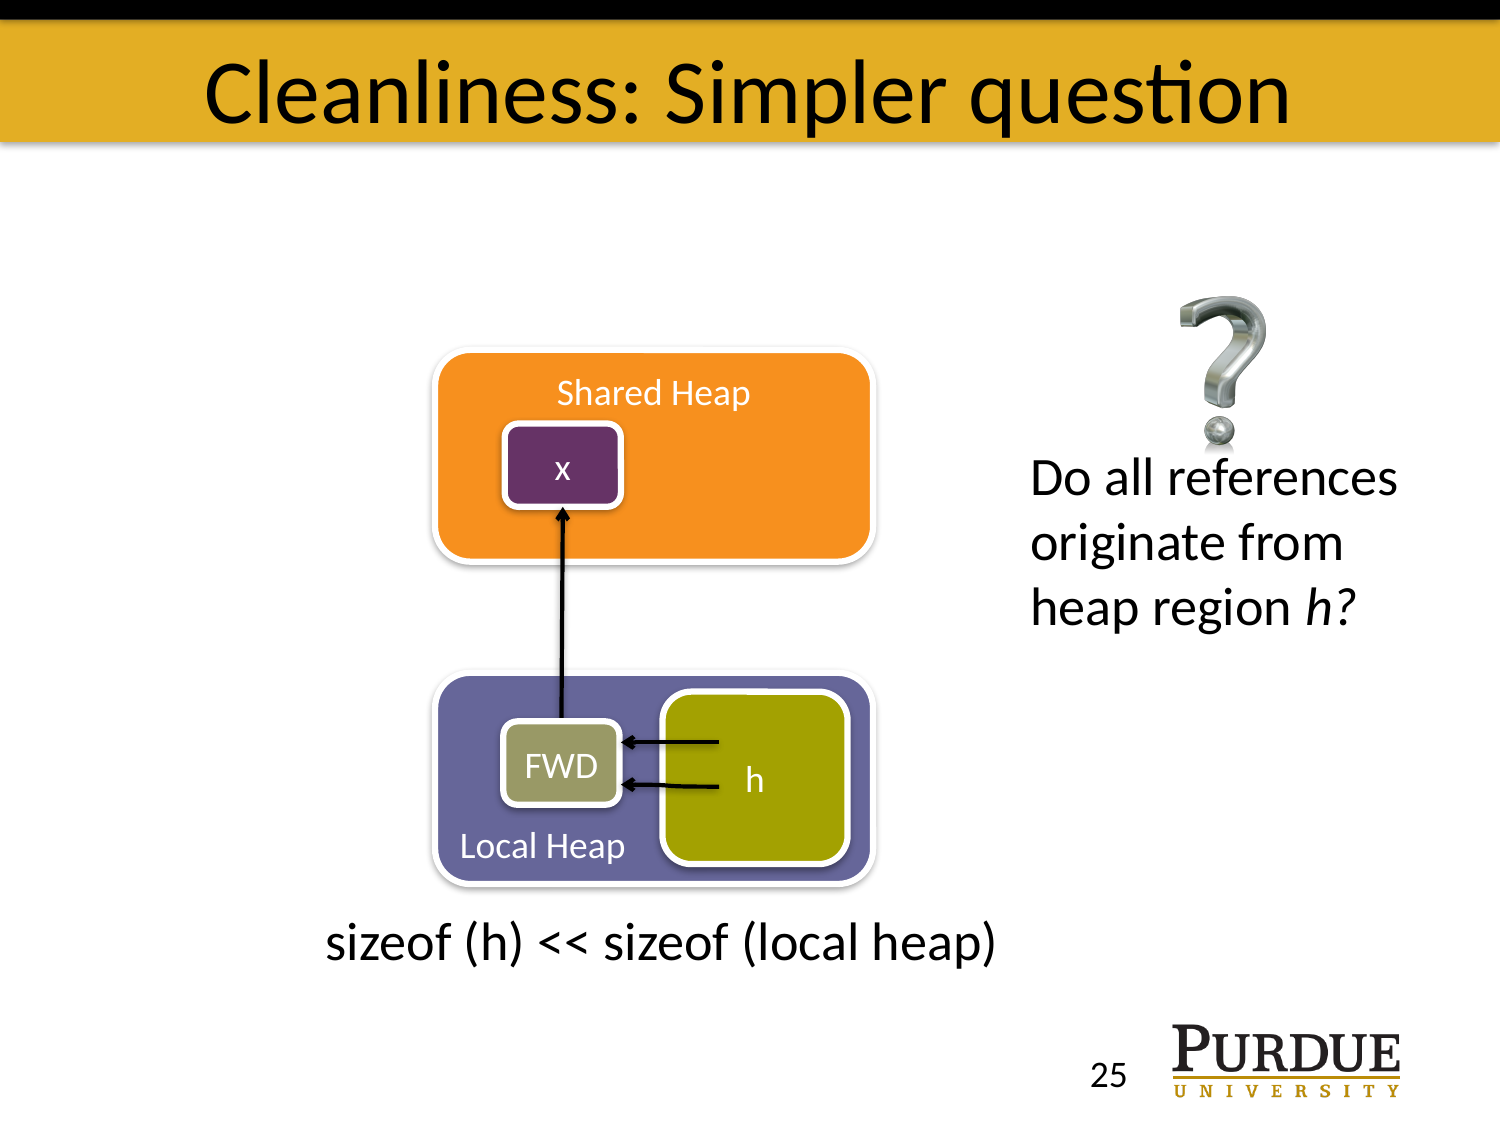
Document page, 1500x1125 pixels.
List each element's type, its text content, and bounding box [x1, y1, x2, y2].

title Cleanliness: Simpler question [75, 19, 1425, 142]
text_box Shared Heap [431, 346, 877, 565]
text_box Local Heap [431, 669, 877, 888]
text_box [503, 721, 720, 805]
text_box sizeof (h) << sizeof (local heap) [310, 898, 1015, 979]
text_box Do all references originate from heap region h? [1015, 433, 1427, 644]
picture [1180, 296, 1266, 455]
text_box x [501, 420, 625, 511]
slide_number 25 [1074, 1042, 1425, 1103]
text_box h [659, 688, 851, 868]
